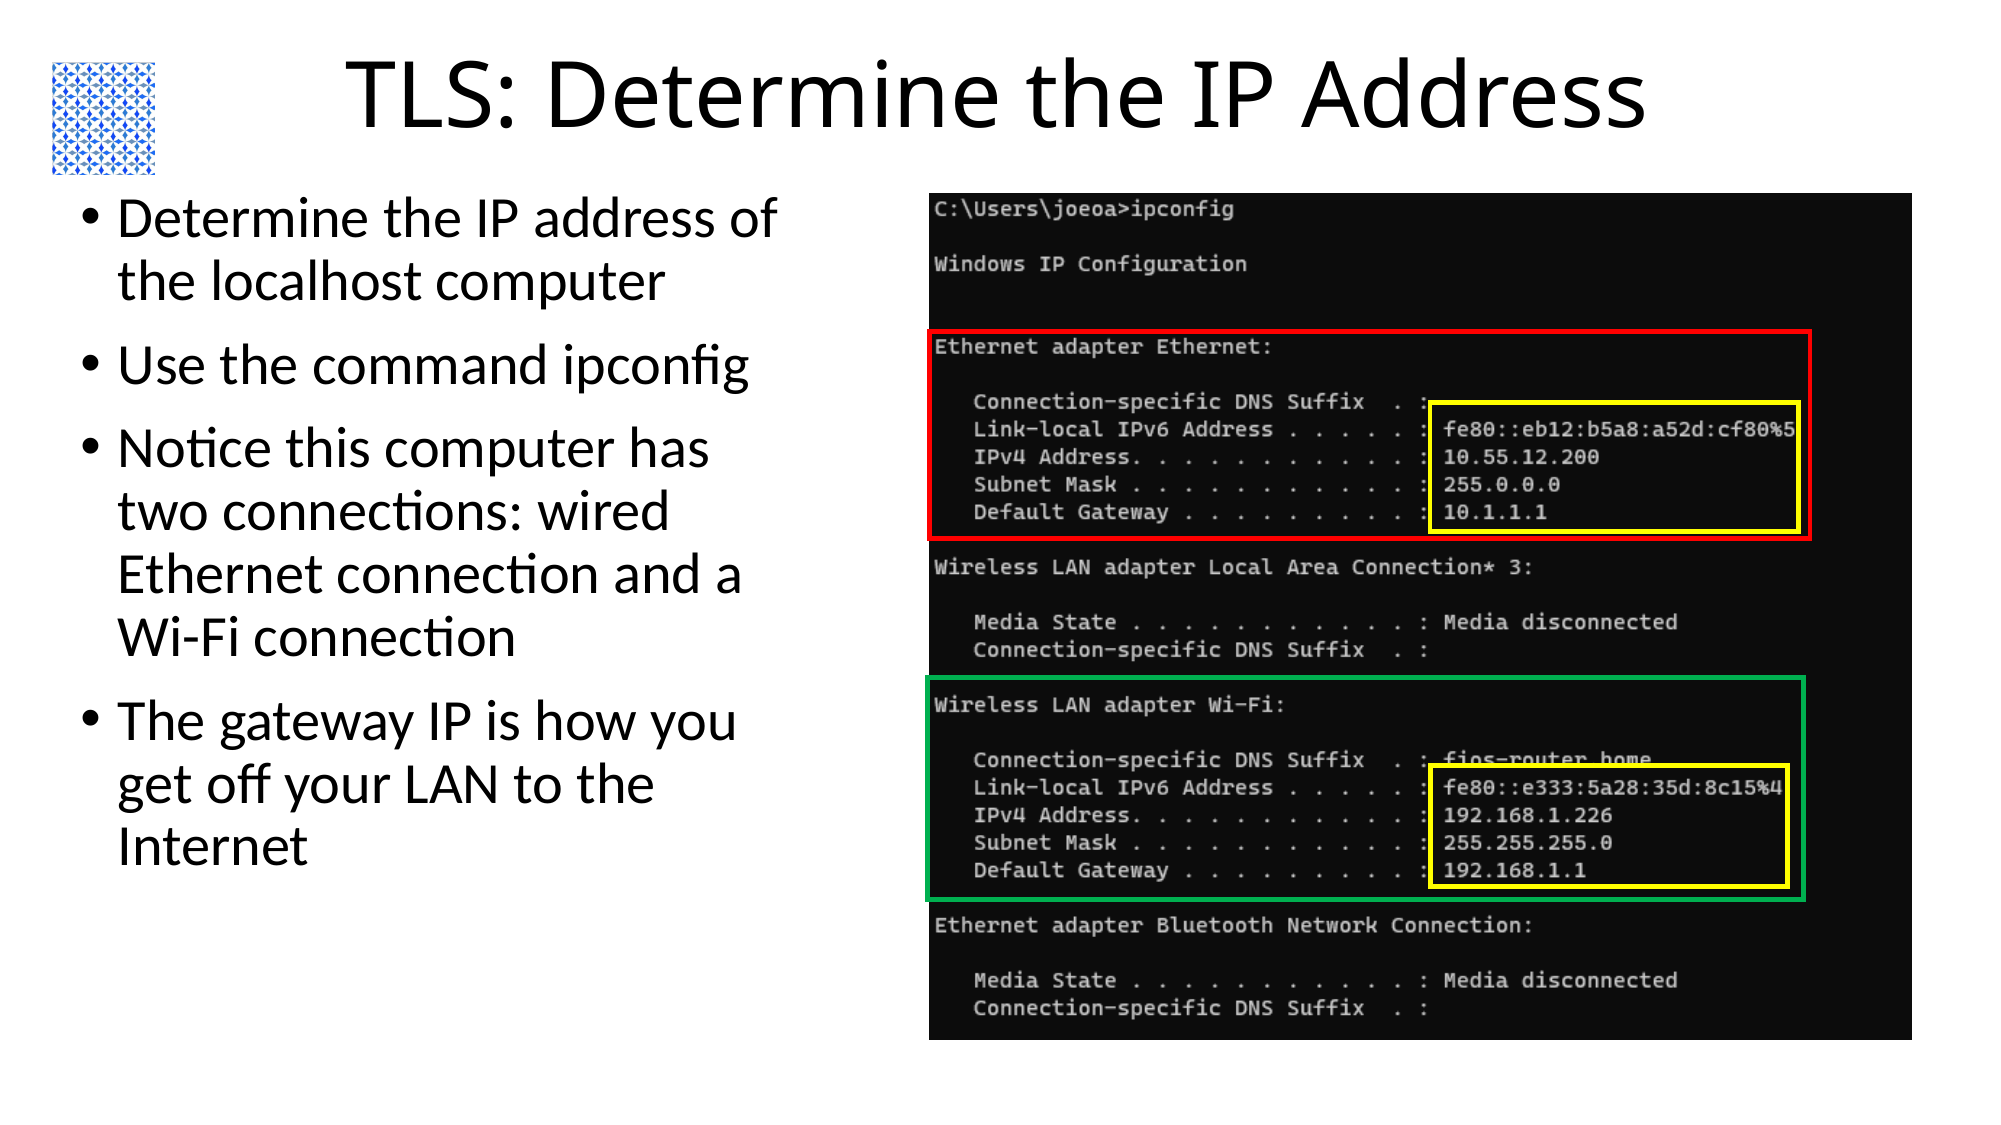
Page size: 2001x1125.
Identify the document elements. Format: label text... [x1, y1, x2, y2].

picture [929, 193, 1912, 1040]
picture [52, 62, 155, 176]
list Determine the IP address of the localhost computer Use the command ipconfig Notice this computer has two connections: wired Ethernet connection and a Wi-Fi connection The gateway IP is how you get off your LAN to the Internet [65, 180, 799, 894]
title TLS: Determine the IP Address [330, 16, 1863, 180]
